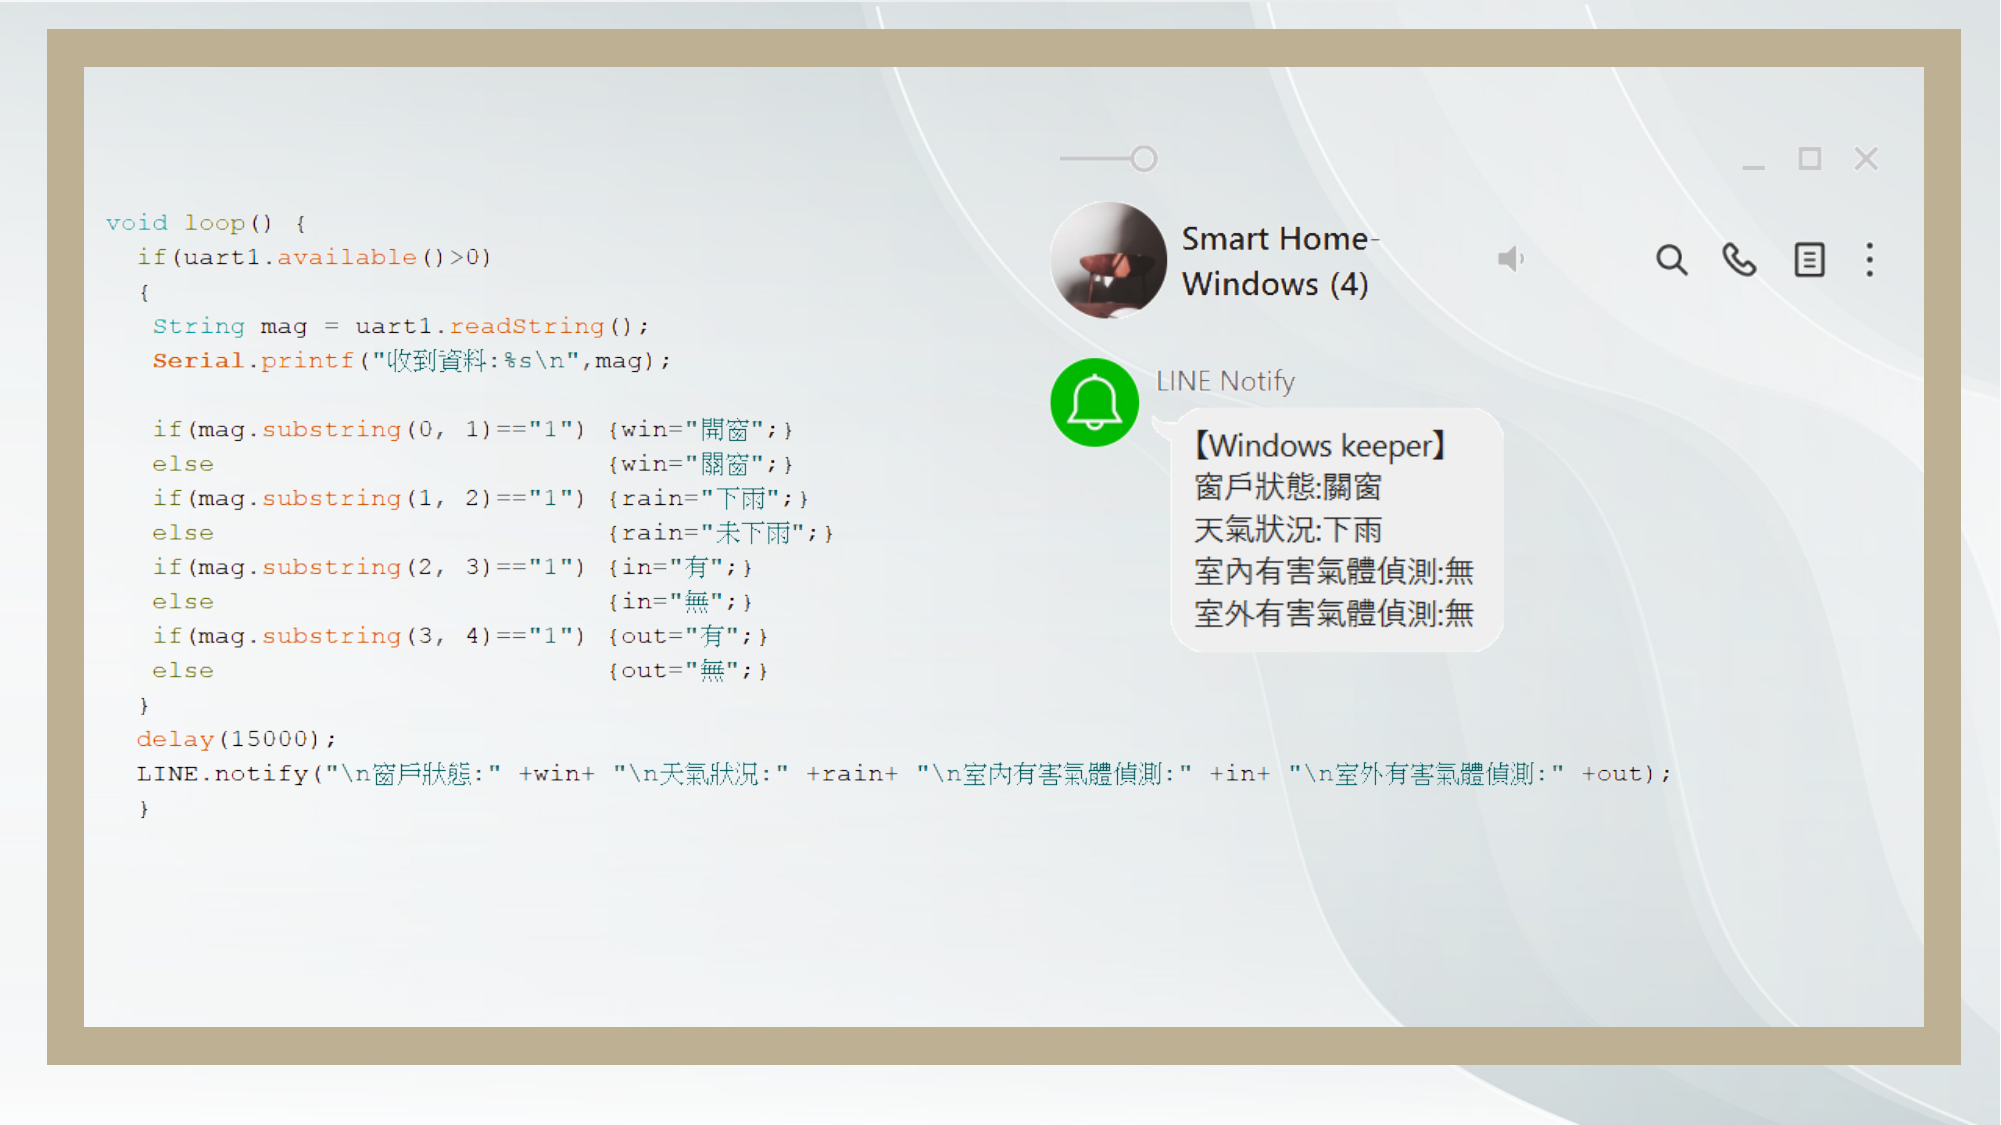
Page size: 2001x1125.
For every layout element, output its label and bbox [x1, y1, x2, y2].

picture [93, 133, 2000, 1125]
text_box [0, 0, 2000, 1125]
text_box [65, 47, 1943, 1047]
